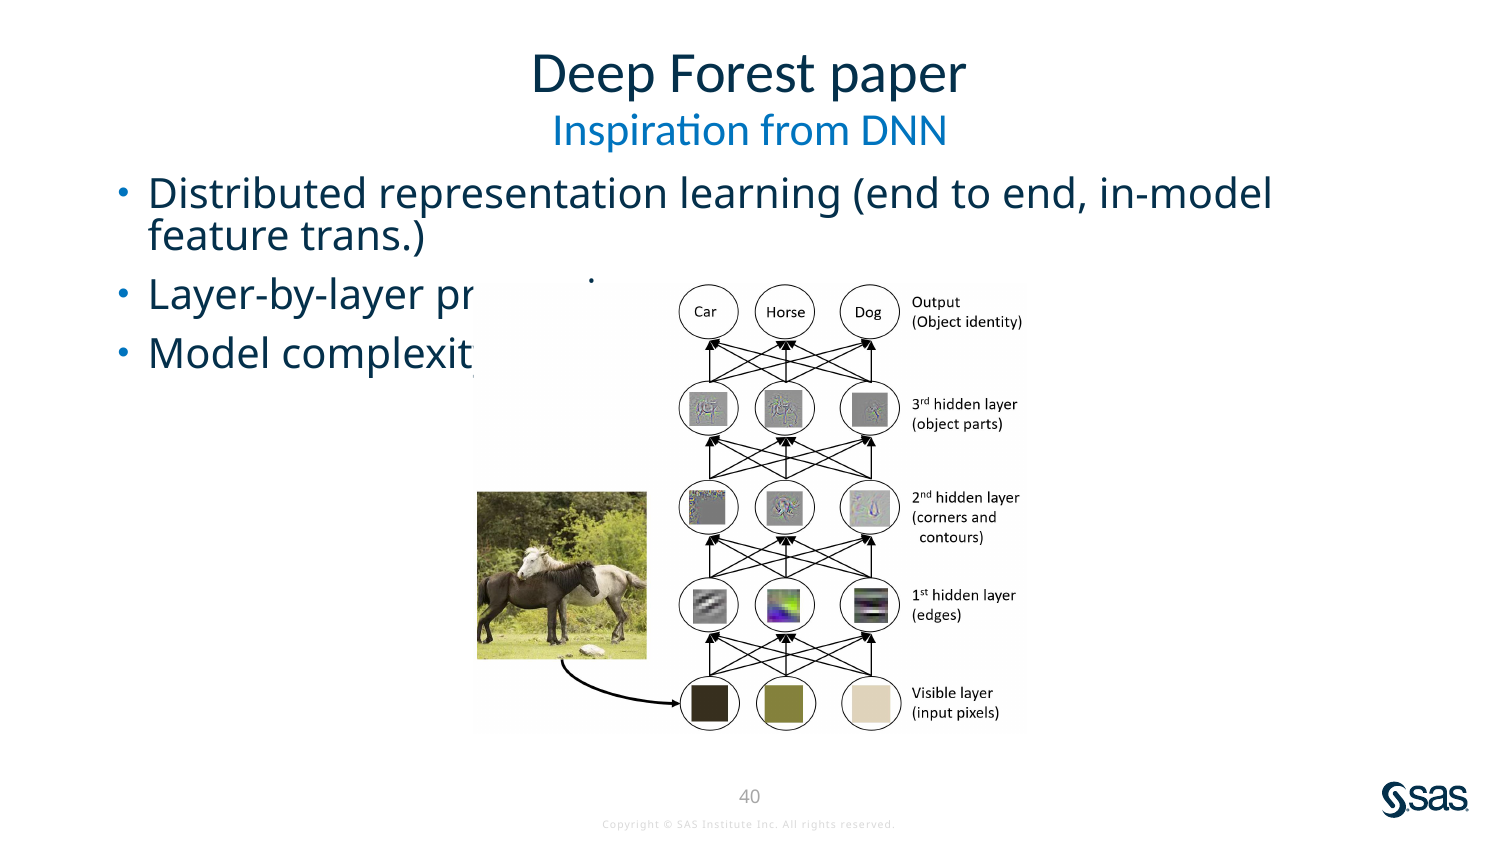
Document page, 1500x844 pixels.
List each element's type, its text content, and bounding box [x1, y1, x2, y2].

list Distributed representation learning (end to end, in-model feature trans.) Layer-by-layer processing Model complexity [102, 166, 1398, 765]
title Deep Forest paper [102, 31, 1398, 105]
picture [473, 283, 1027, 734]
slide_number 40 [675, 780, 825, 818]
list Inspiration from DNN [102, 105, 1398, 150]
